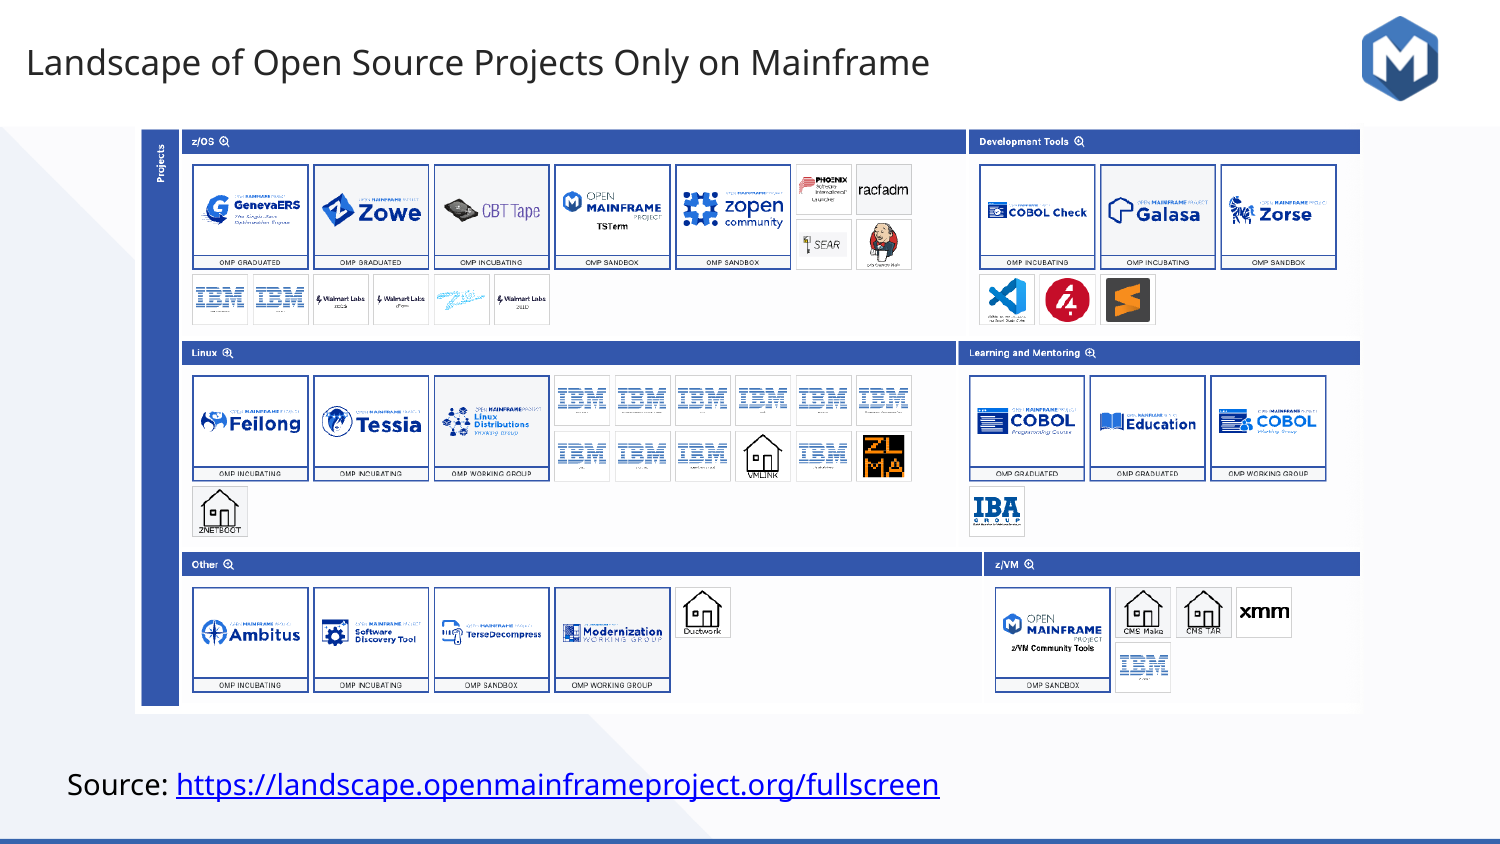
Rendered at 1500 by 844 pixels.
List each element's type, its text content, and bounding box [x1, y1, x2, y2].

list Source: https://landscape.openmainframeproject.org/fullscreen [52, 738, 1425, 820]
picture [1362, 16, 1440, 102]
title Landscape of Open Source Projects Only on Mainframe [10, 24, 1350, 99]
picture [135, 123, 1365, 714]
